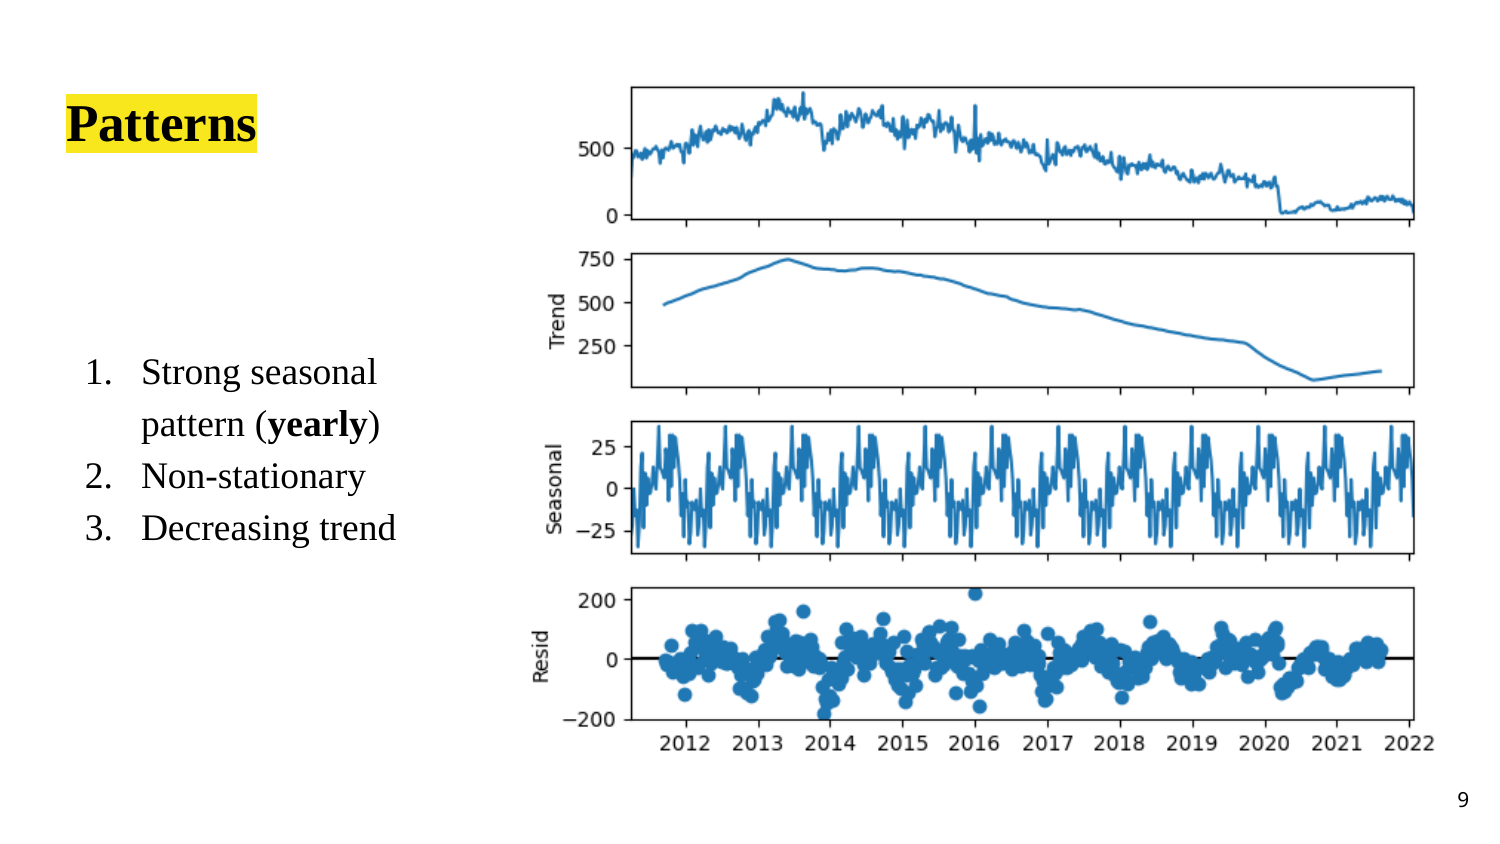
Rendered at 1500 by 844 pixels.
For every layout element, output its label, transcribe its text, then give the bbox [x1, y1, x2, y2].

slide_number 9 [1394, 769, 1484, 834]
title Patterns [51, 72, 515, 167]
picture [516, 72, 1450, 770]
list Strong seasonal pattern (yearly) Non-stationary Decreasing trend [51, 325, 472, 628]
